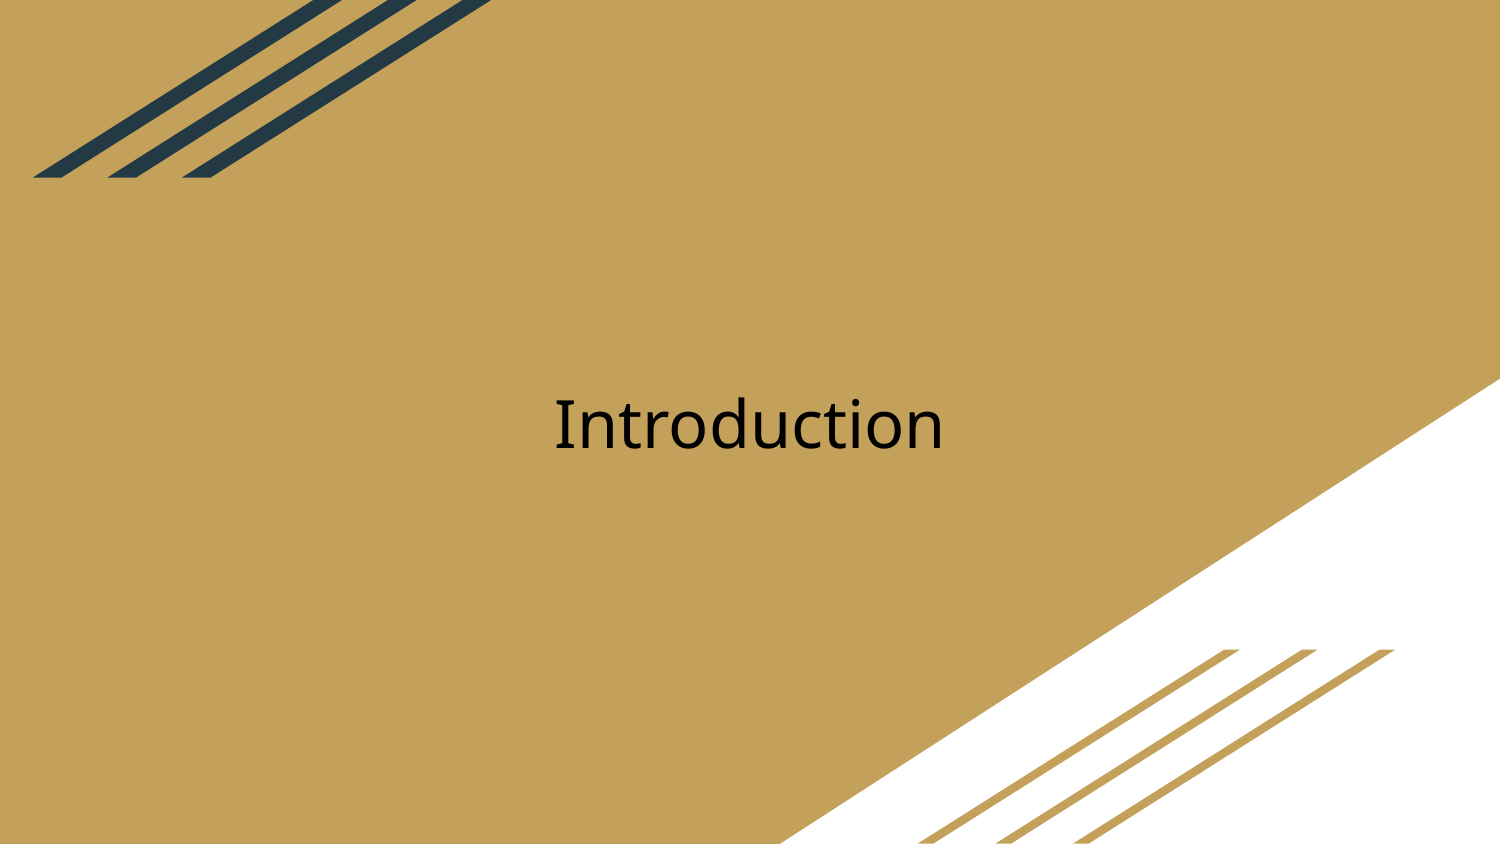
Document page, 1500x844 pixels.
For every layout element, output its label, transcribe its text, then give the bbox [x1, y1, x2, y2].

title Introduction [309, 286, 1192, 557]
